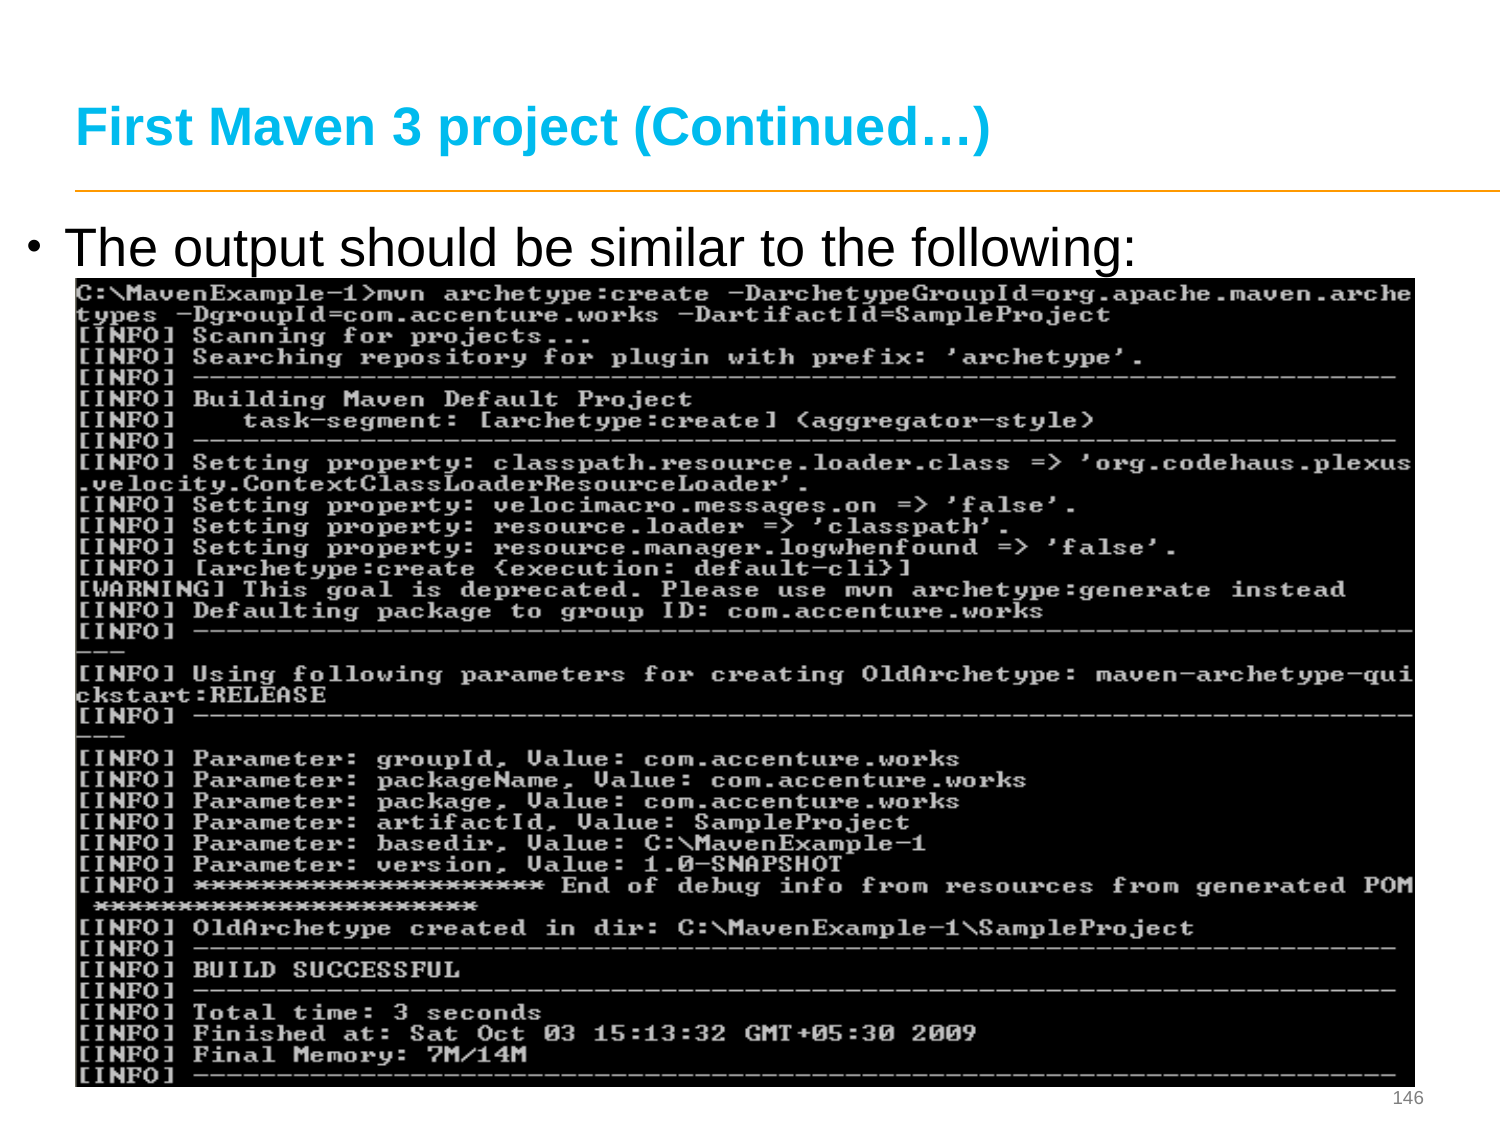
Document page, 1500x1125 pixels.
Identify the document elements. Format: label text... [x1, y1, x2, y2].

title First Maven 3 project (Continued…) [75, 27, 1422, 157]
list The output should be similar to the following: [26, 212, 1415, 1088]
picture [74, 278, 1415, 1088]
